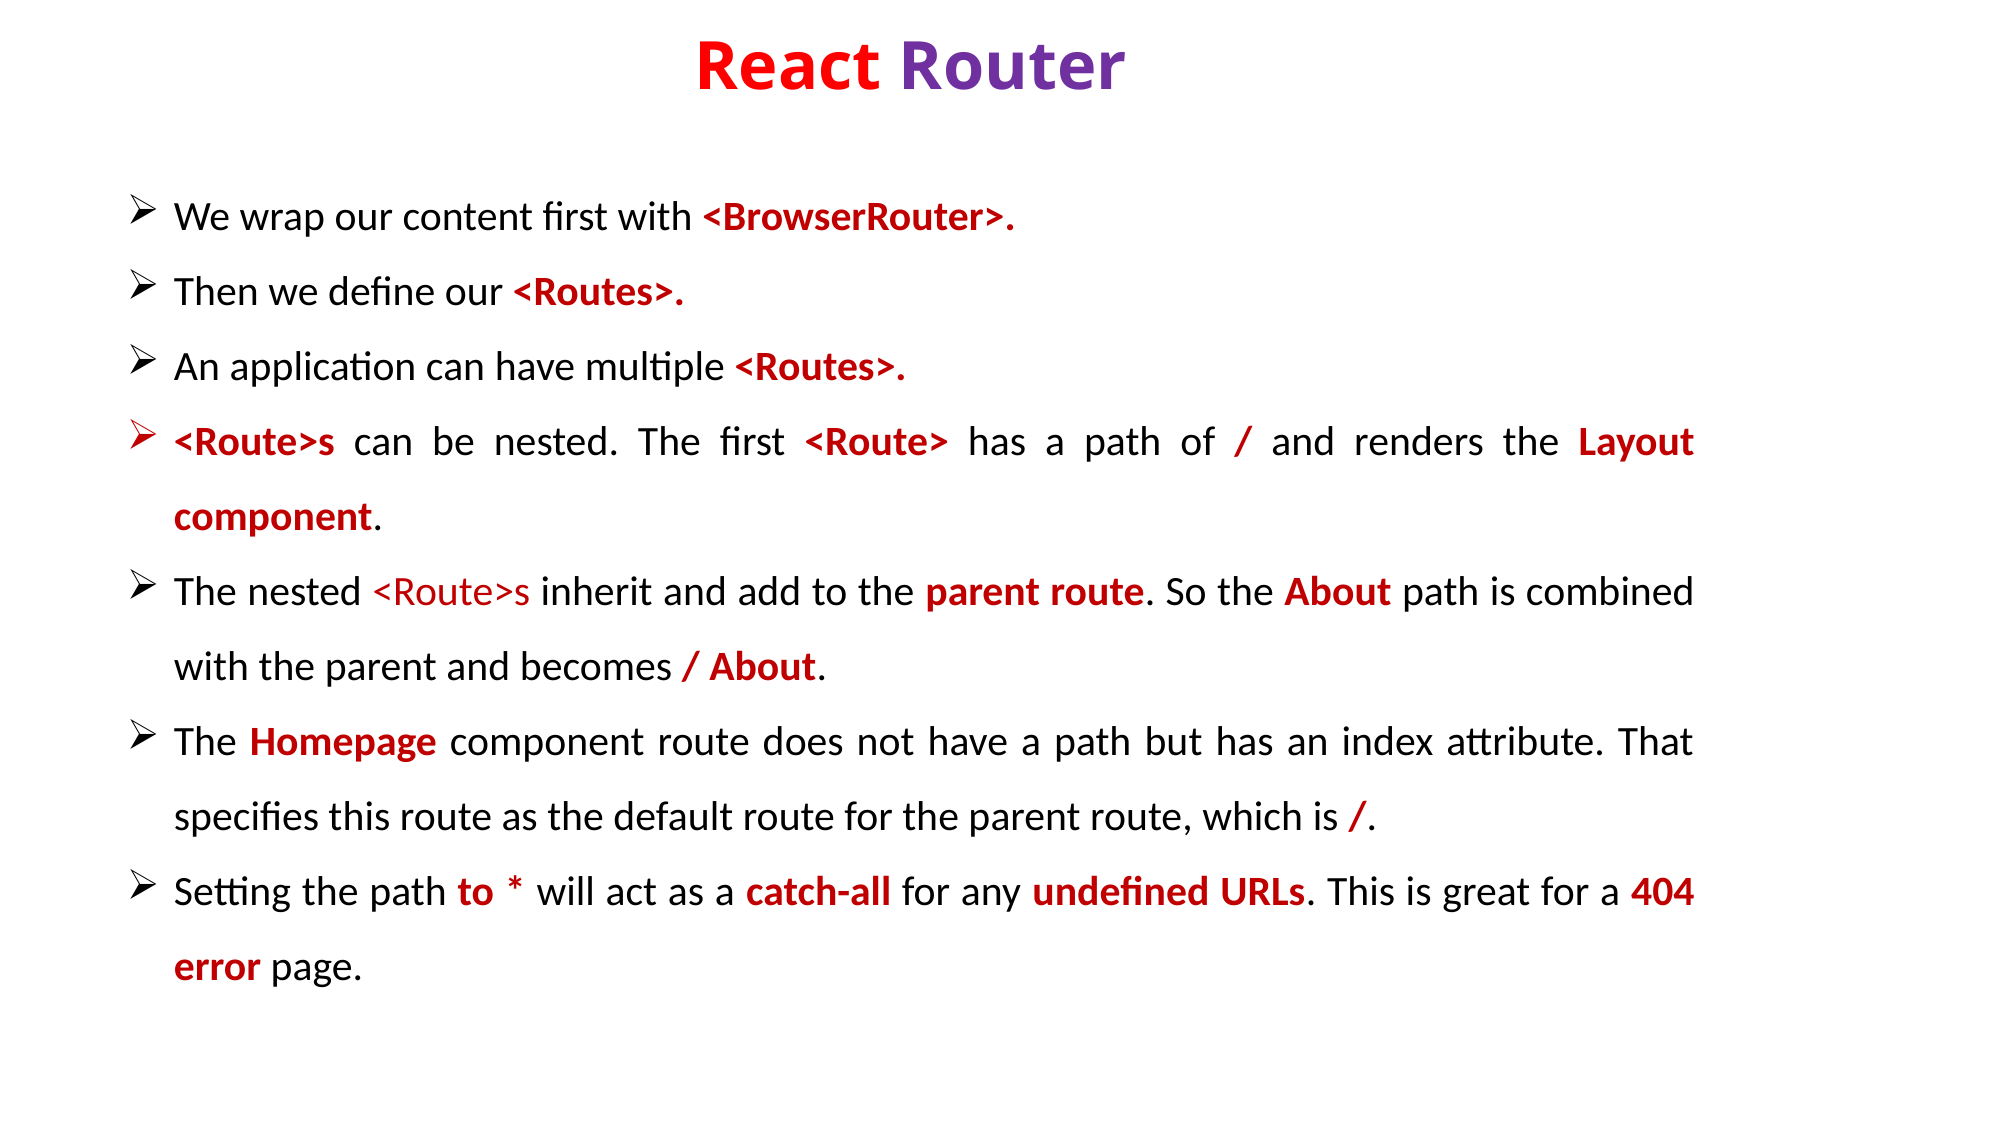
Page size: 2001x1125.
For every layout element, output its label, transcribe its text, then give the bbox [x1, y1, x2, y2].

title React Router [137, 4, 1685, 131]
text_box We wrap our content first with <BrowserRouter>. Then we define our <Routes>. An application can have multiple <Routes>. <Route>s can be nested. The first <Route> has a path of / and renders the Layout component. The nested <Route>s inherit and add to the parent route. So the About path is combined with the parent and becomes / About. The Homepage component route does not have a path but has an index attribute. That specifies this route as the default route for the parent route, which is /. Setting the path to * will act as a catch-all for any undefined URLs. This is great for a 404 error page. [112, 156, 1710, 1042]
